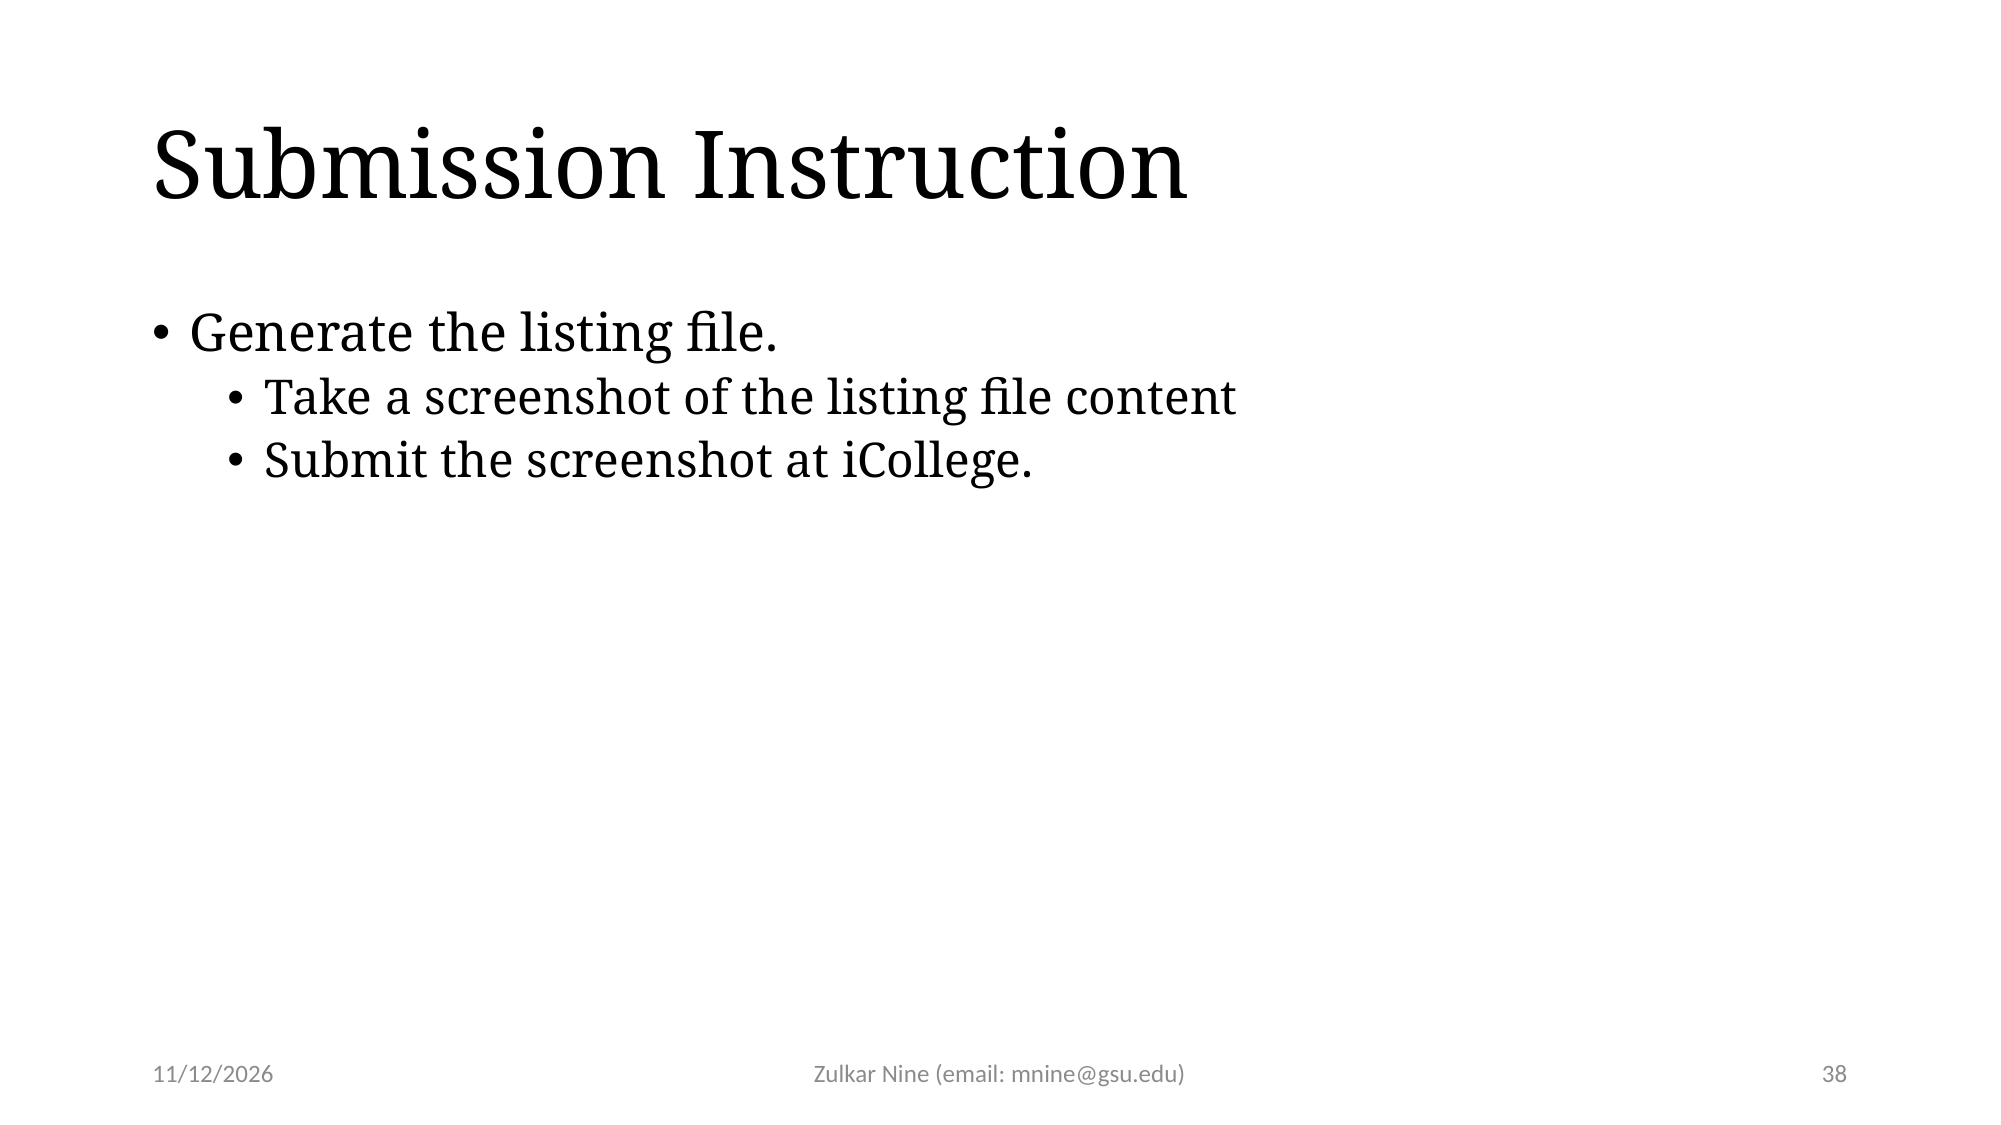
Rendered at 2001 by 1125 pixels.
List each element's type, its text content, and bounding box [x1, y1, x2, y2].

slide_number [137, 1042, 588, 1103]
title Submission Instruction [137, 59, 1863, 278]
slide_number 38 [1412, 1042, 1863, 1103]
footer Zulkar Nine (email: mnine@gsu.edu) [662, 1042, 1338, 1103]
list Generate the listing file. Take a screenshot of the listing file content Submit the screenshot at iCollege. [137, 299, 1863, 1014]
